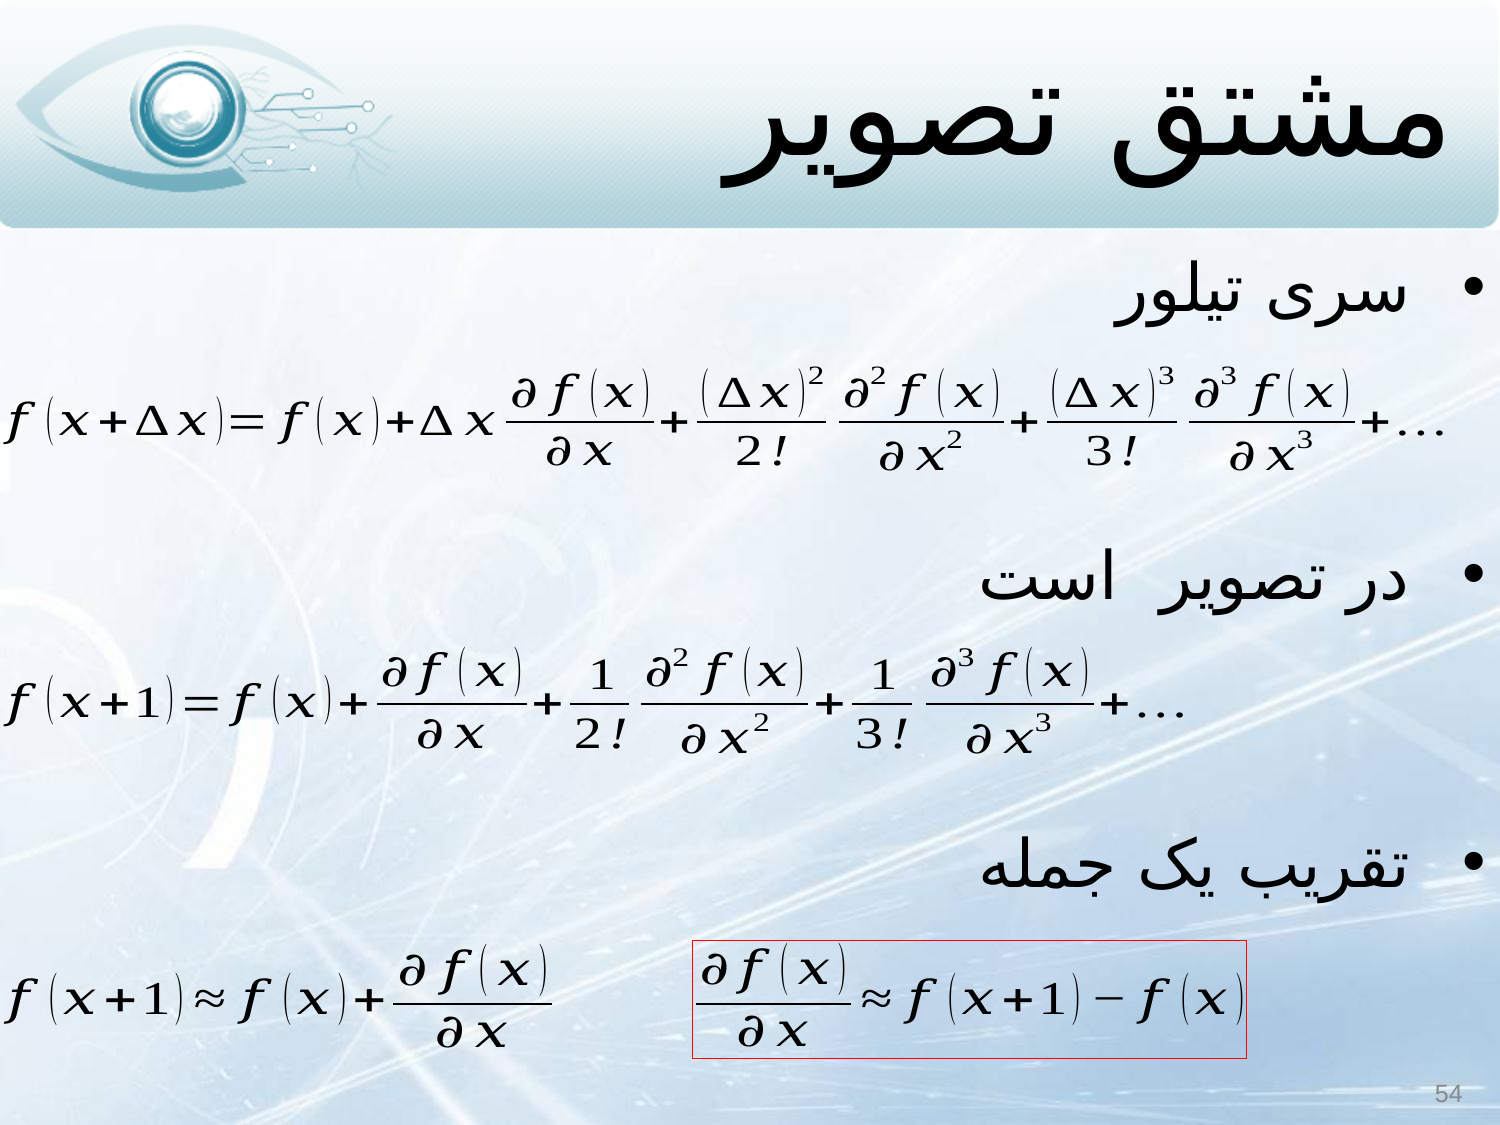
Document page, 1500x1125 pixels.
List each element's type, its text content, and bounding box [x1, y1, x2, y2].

picture [0, 230, 1500, 1125]
slide_number 54 [1127, 1062, 1478, 1123]
title مشتق تصویر [0, 7, 1500, 195]
